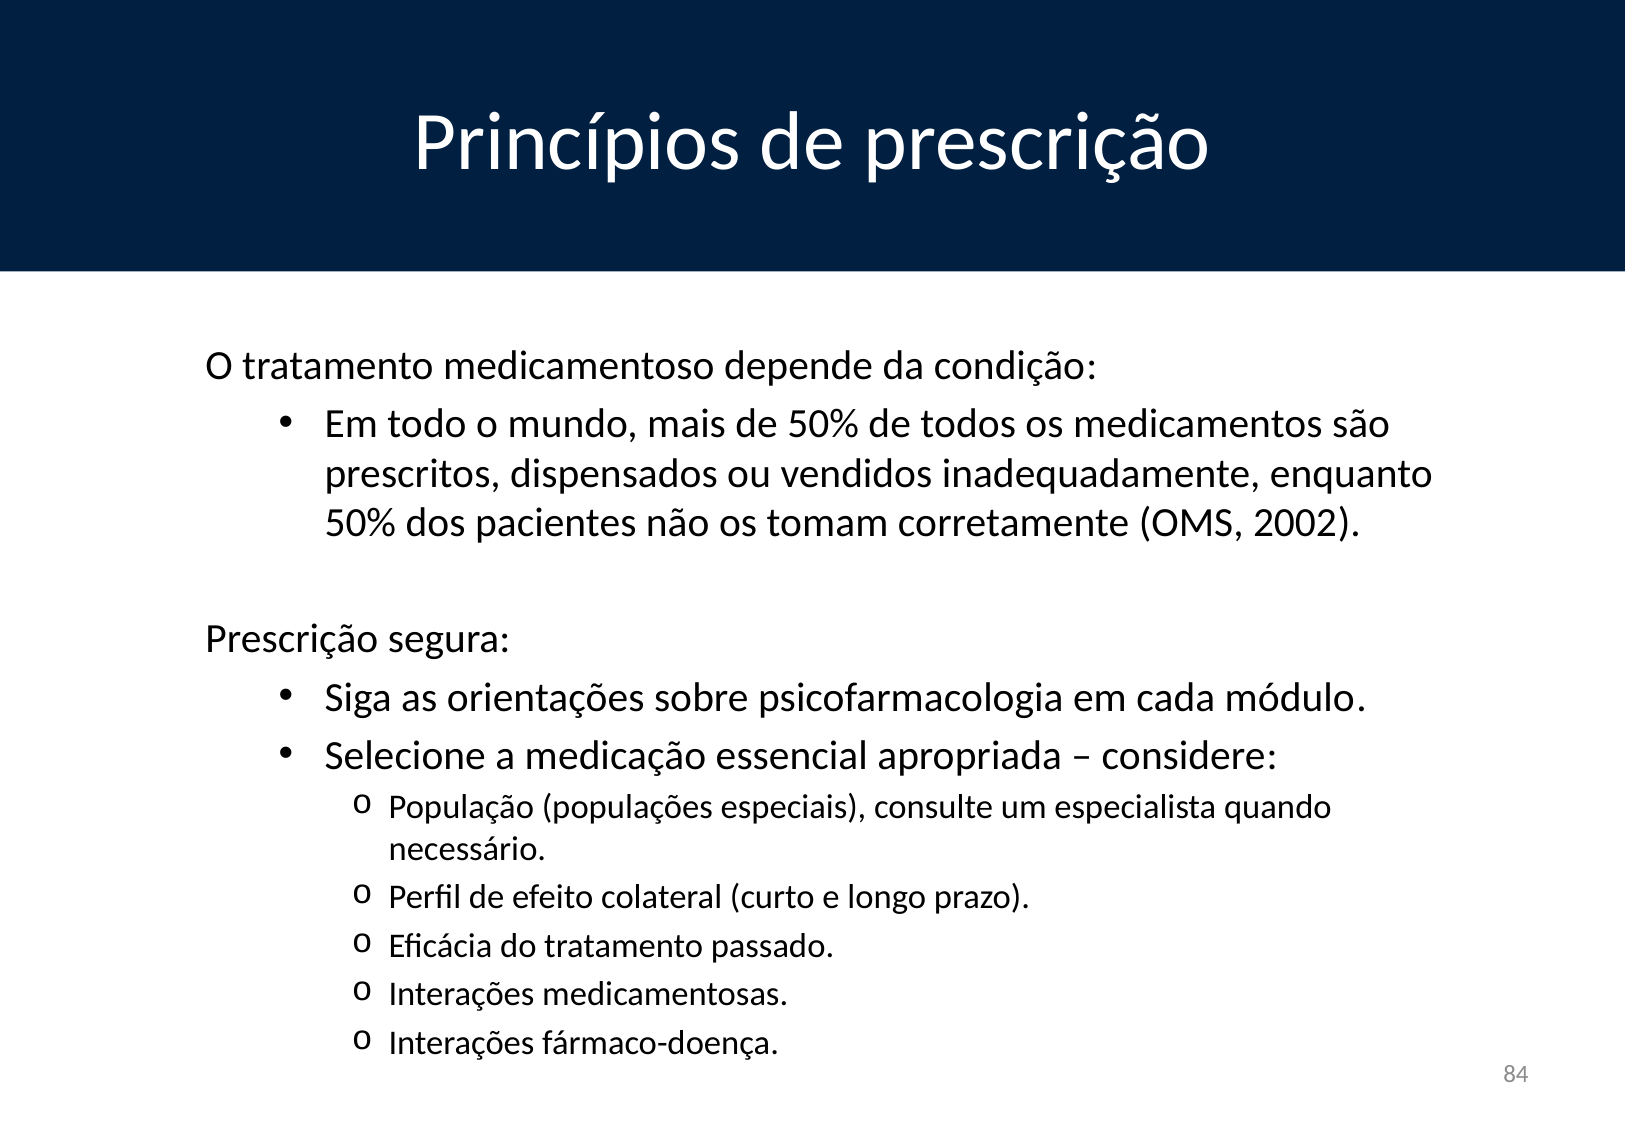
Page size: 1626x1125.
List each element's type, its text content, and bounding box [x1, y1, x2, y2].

title Princípios de prescrição [0, 0, 1625, 272]
slide_number 84 [1164, 1042, 1544, 1103]
list O tratamento medicamentoso depende da condição: Em todo o mundo, mais de 50% de todos os medicamentos são prescritos, dispensados ou vendidos inadequadamente, enquanto 50% dos pacientes não os tomam corretamente (OMS, 2002). Prescrição segura: Siga as orientações sobre psicofarmacologia em cada módulo. Selecione a medicação essencial apropriada – considere: População (populações especiais), consulte um especialista quando necessário. Perfil de efeito colateral (curto e longo prazo). Eficácia do tratamento passado. Interações medicamentosas. Interações fármaco-doença. [190, 330, 1488, 1073]
